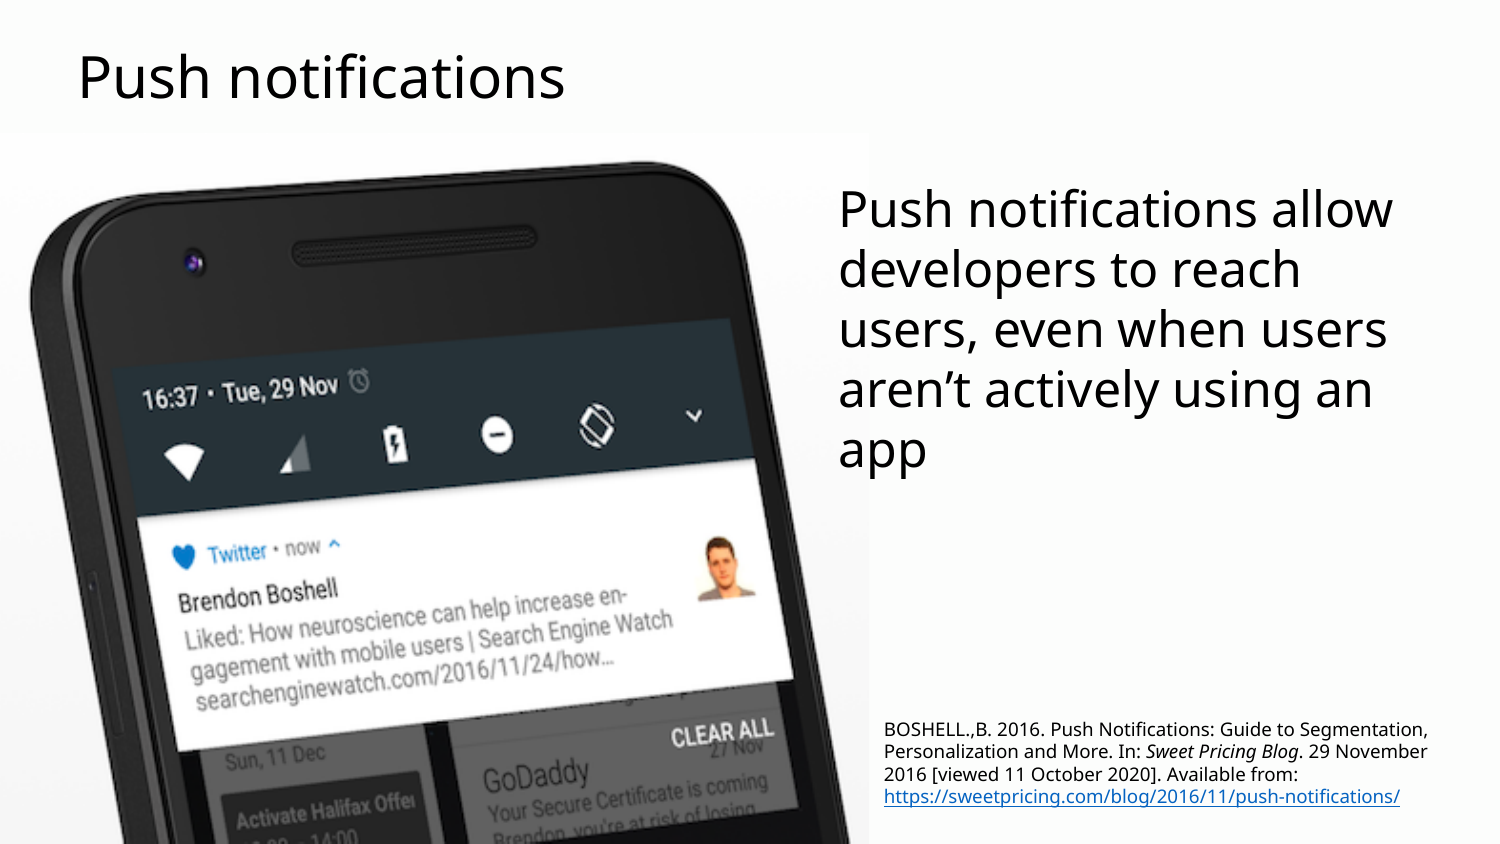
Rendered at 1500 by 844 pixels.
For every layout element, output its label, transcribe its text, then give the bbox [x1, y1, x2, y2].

text_box Push notifications [62, 32, 597, 118]
text_box Push notifications allow developers to reach users, even when users aren’t actively using an app [870, 170, 1422, 486]
text_box BOSHELL.,B. 2016. Push Notifications: Guide to Segmentation, Personalization and More. In: Sweet Pricing Blog. 29 November 2016 [viewed 11 October 2020]. Available from: https://sweetpricing.com/blog/2016/11/push-notifications/ [870, 710, 1482, 818]
picture [0, 133, 870, 844]
